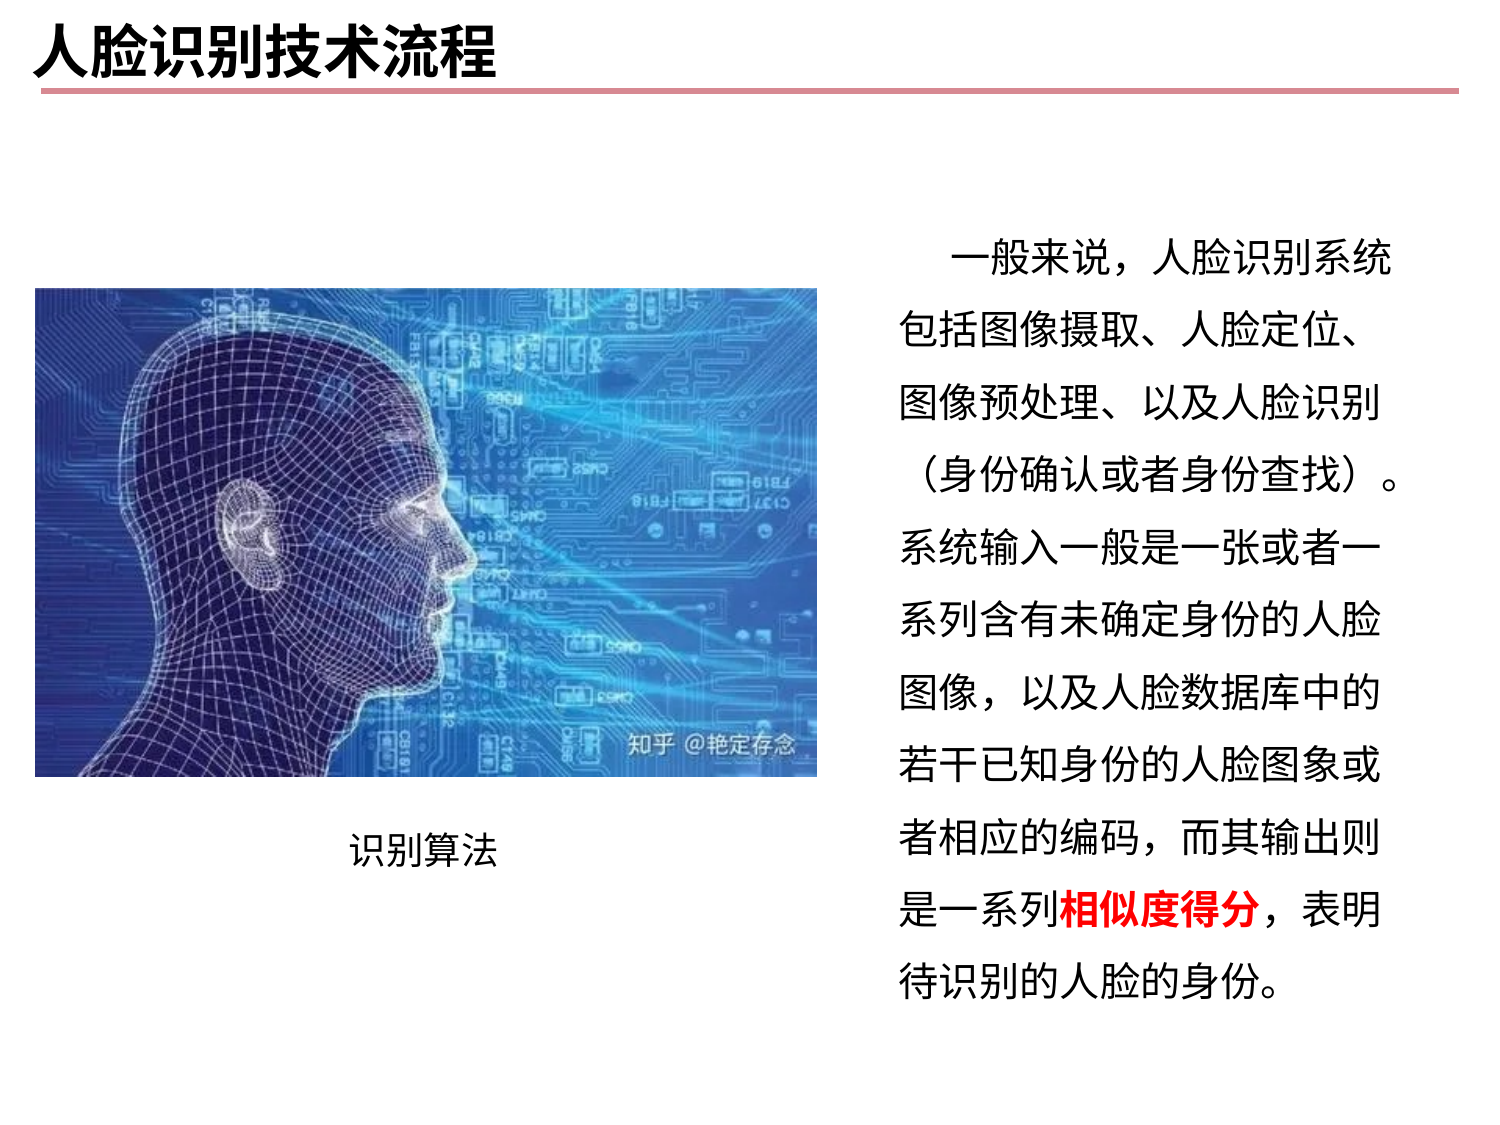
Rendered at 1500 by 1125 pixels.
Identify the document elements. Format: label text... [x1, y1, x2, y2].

picture [35, 288, 817, 777]
title 人脸识别技术流程 [16, 8, 1484, 100]
text_box 识别算法 [334, 820, 518, 880]
list 一般来说，人脸识别系统包括图像摄取、人脸定位、图像预处理、以及人脸识别（身份确认或者身份查找）。系统输入一般是一张或者一系列含有未确定身份的人脸图像，以及人脸数据库中的若干已知身份的人脸图象或者相应的编码，而其输出则是一系列相似度得分，表明待识别的人脸的身份。 [860, 200, 1415, 1026]
